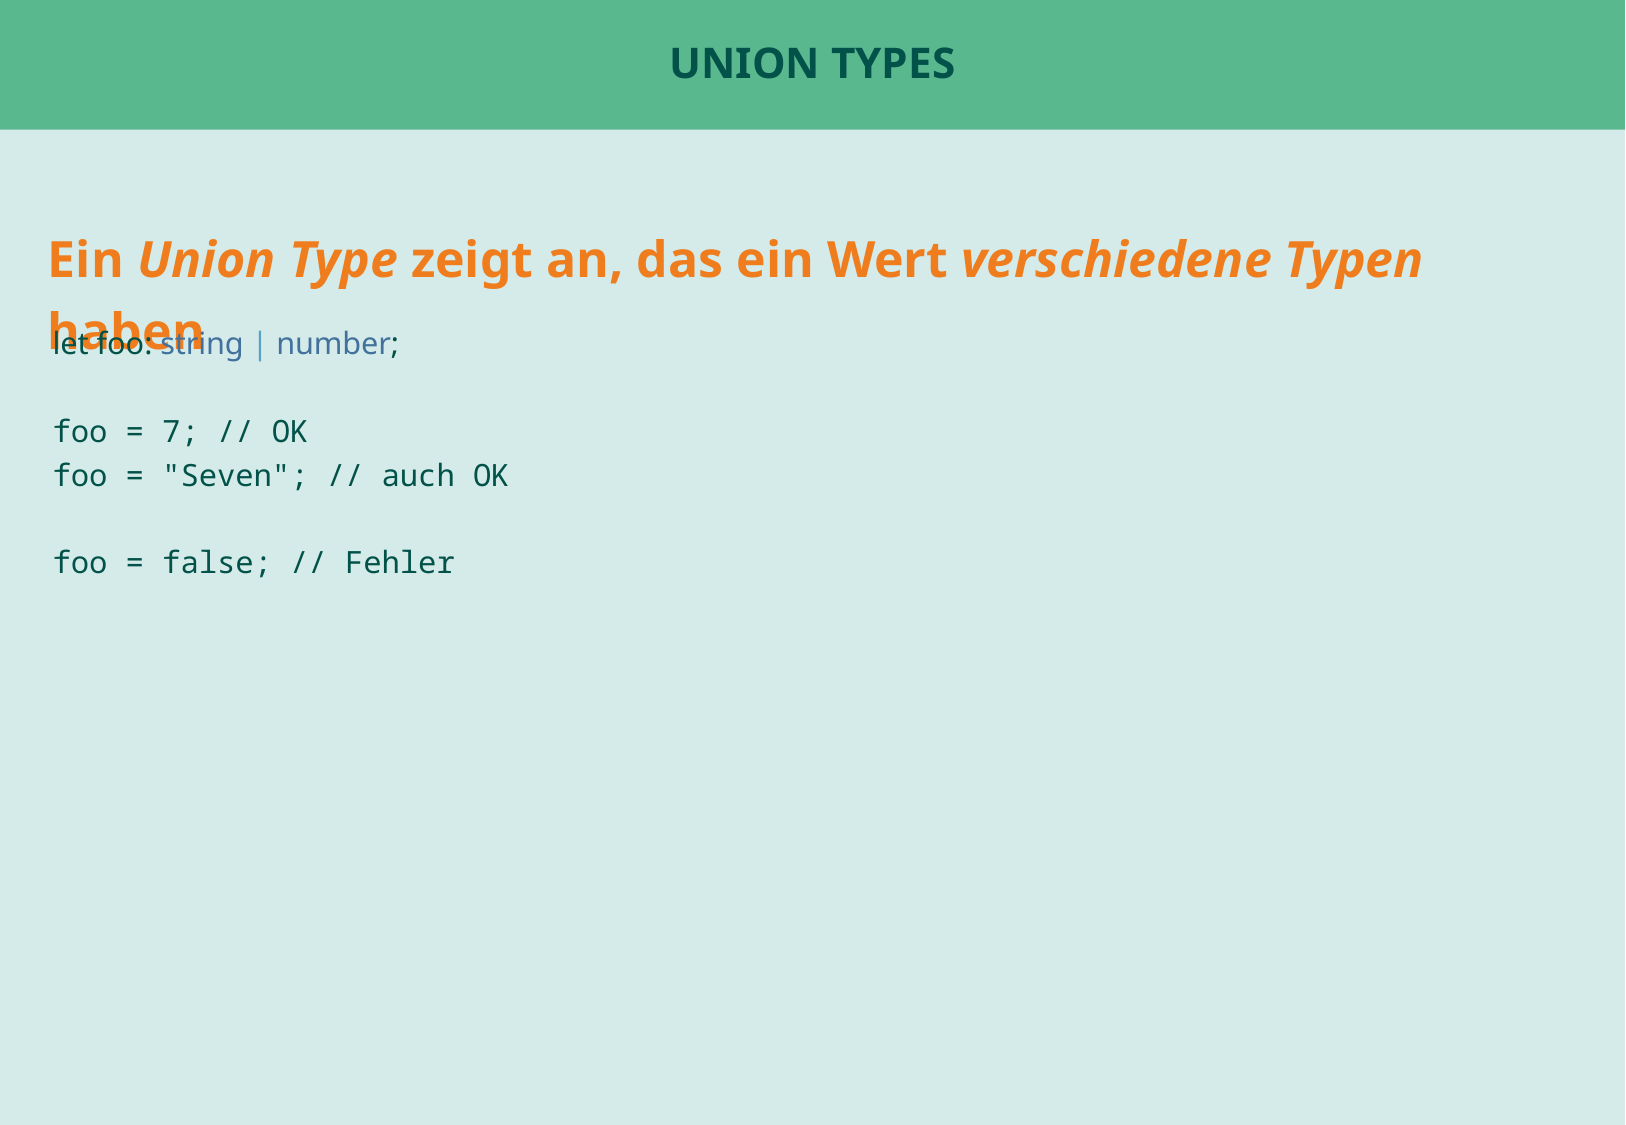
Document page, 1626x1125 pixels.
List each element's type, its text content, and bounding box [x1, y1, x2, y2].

text_box let foo: string | number; foo = 7; // OK foo = "Seven"; // auch OK foo = false; // Fehler [52, 316, 1575, 625]
title Union Types [0, 0, 1625, 130]
text_box Ein Union Type zeigt an, das ein Wert verschiedene Typen haben [33, 208, 1592, 367]
